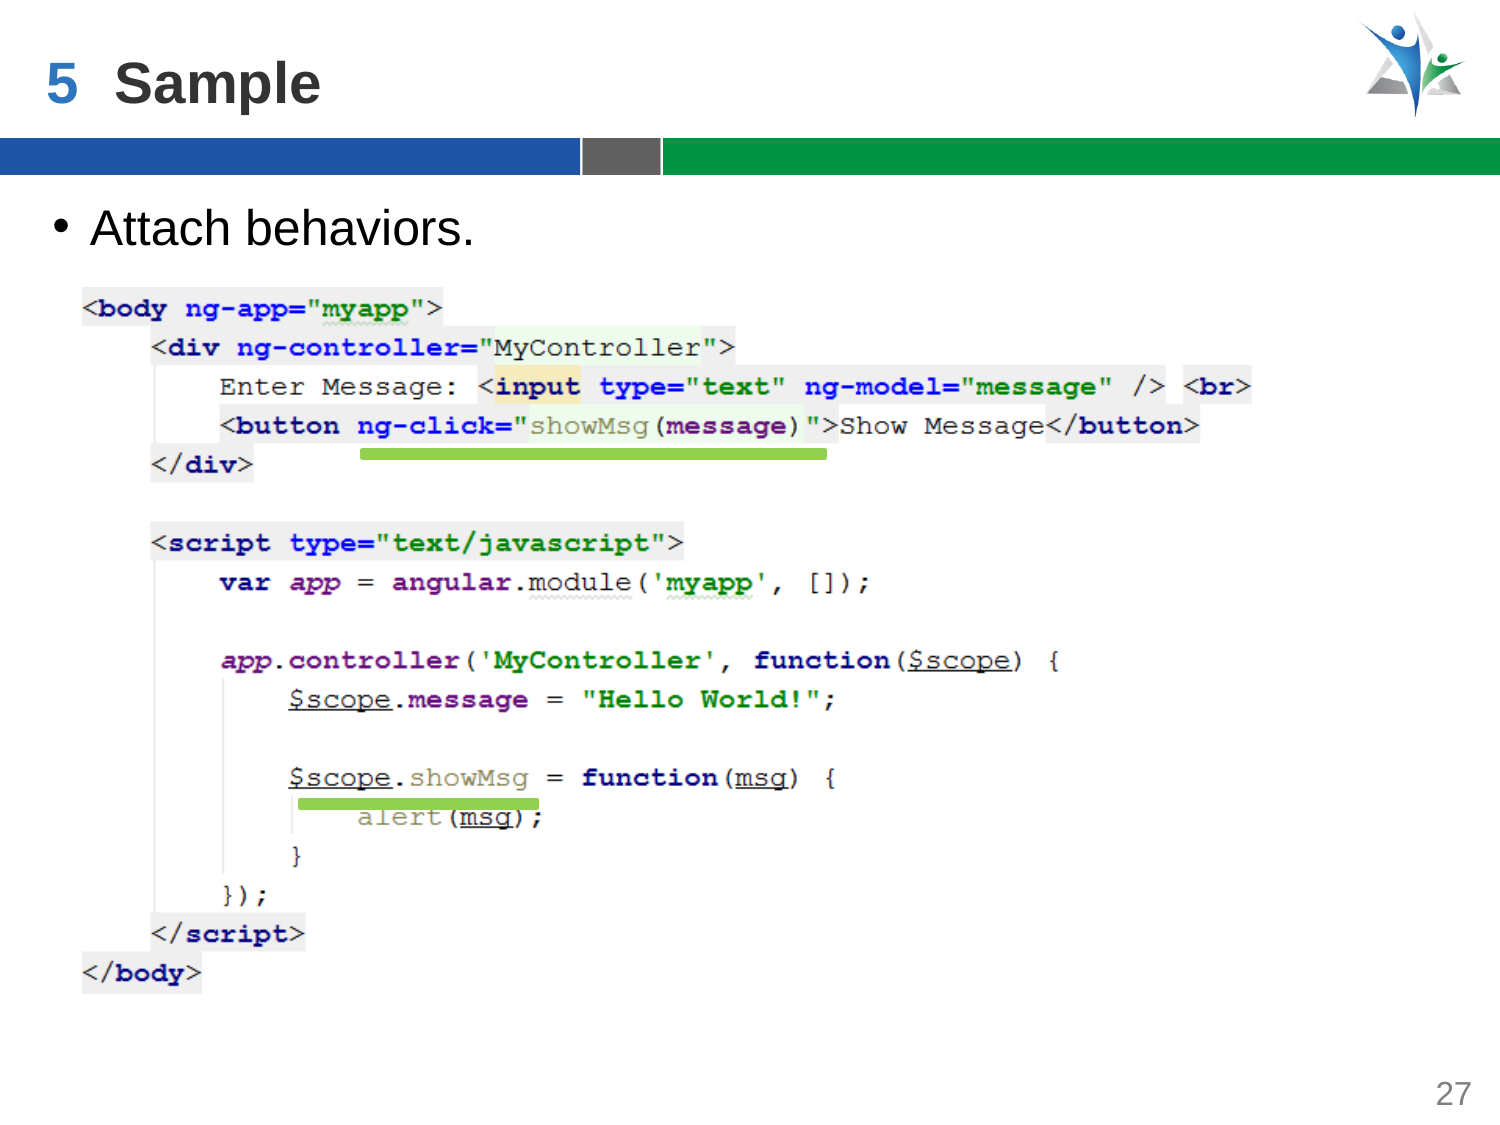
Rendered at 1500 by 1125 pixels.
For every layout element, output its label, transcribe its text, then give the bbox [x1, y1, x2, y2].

picture [1350, 12, 1476, 117]
list 5 [24, 37, 99, 124]
picture [82, 287, 1263, 995]
list Sample [99, 37, 1413, 124]
picture [0, 138, 1500, 175]
list Attach behaviors. [37, 187, 1463, 1072]
